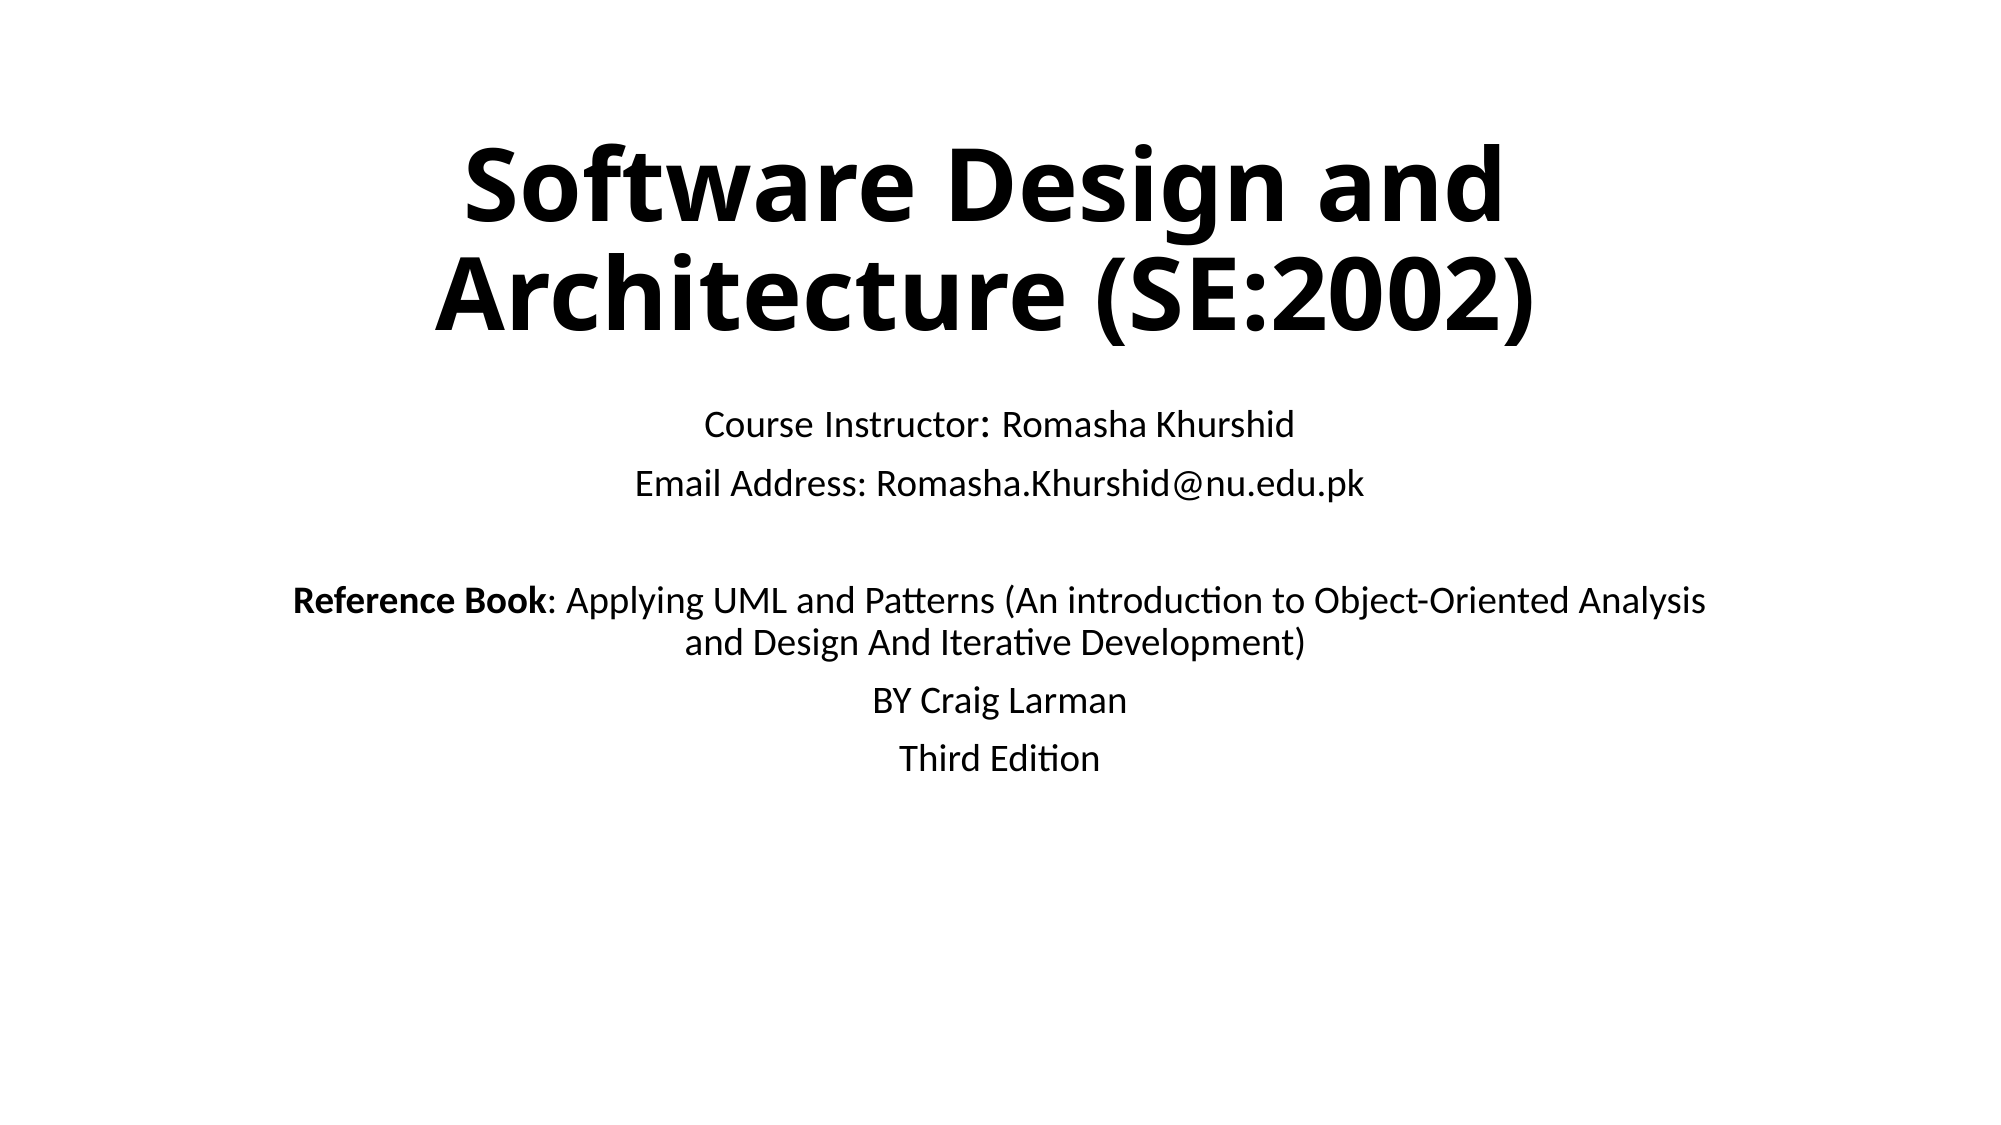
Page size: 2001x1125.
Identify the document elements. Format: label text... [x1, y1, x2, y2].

title Software Design and Architecture (SE:2002) [249, 121, 1723, 390]
subtitle Course Instructor: Romasha Khurshid Email Address: Romasha.Khurshid@nu.edu.pk Reference Book: Applying UML and Patterns (An introduction to Object-Oriented Analysis and Design And Iterative Development) BY Craig Larman Third Edition [249, 390, 1750, 792]
